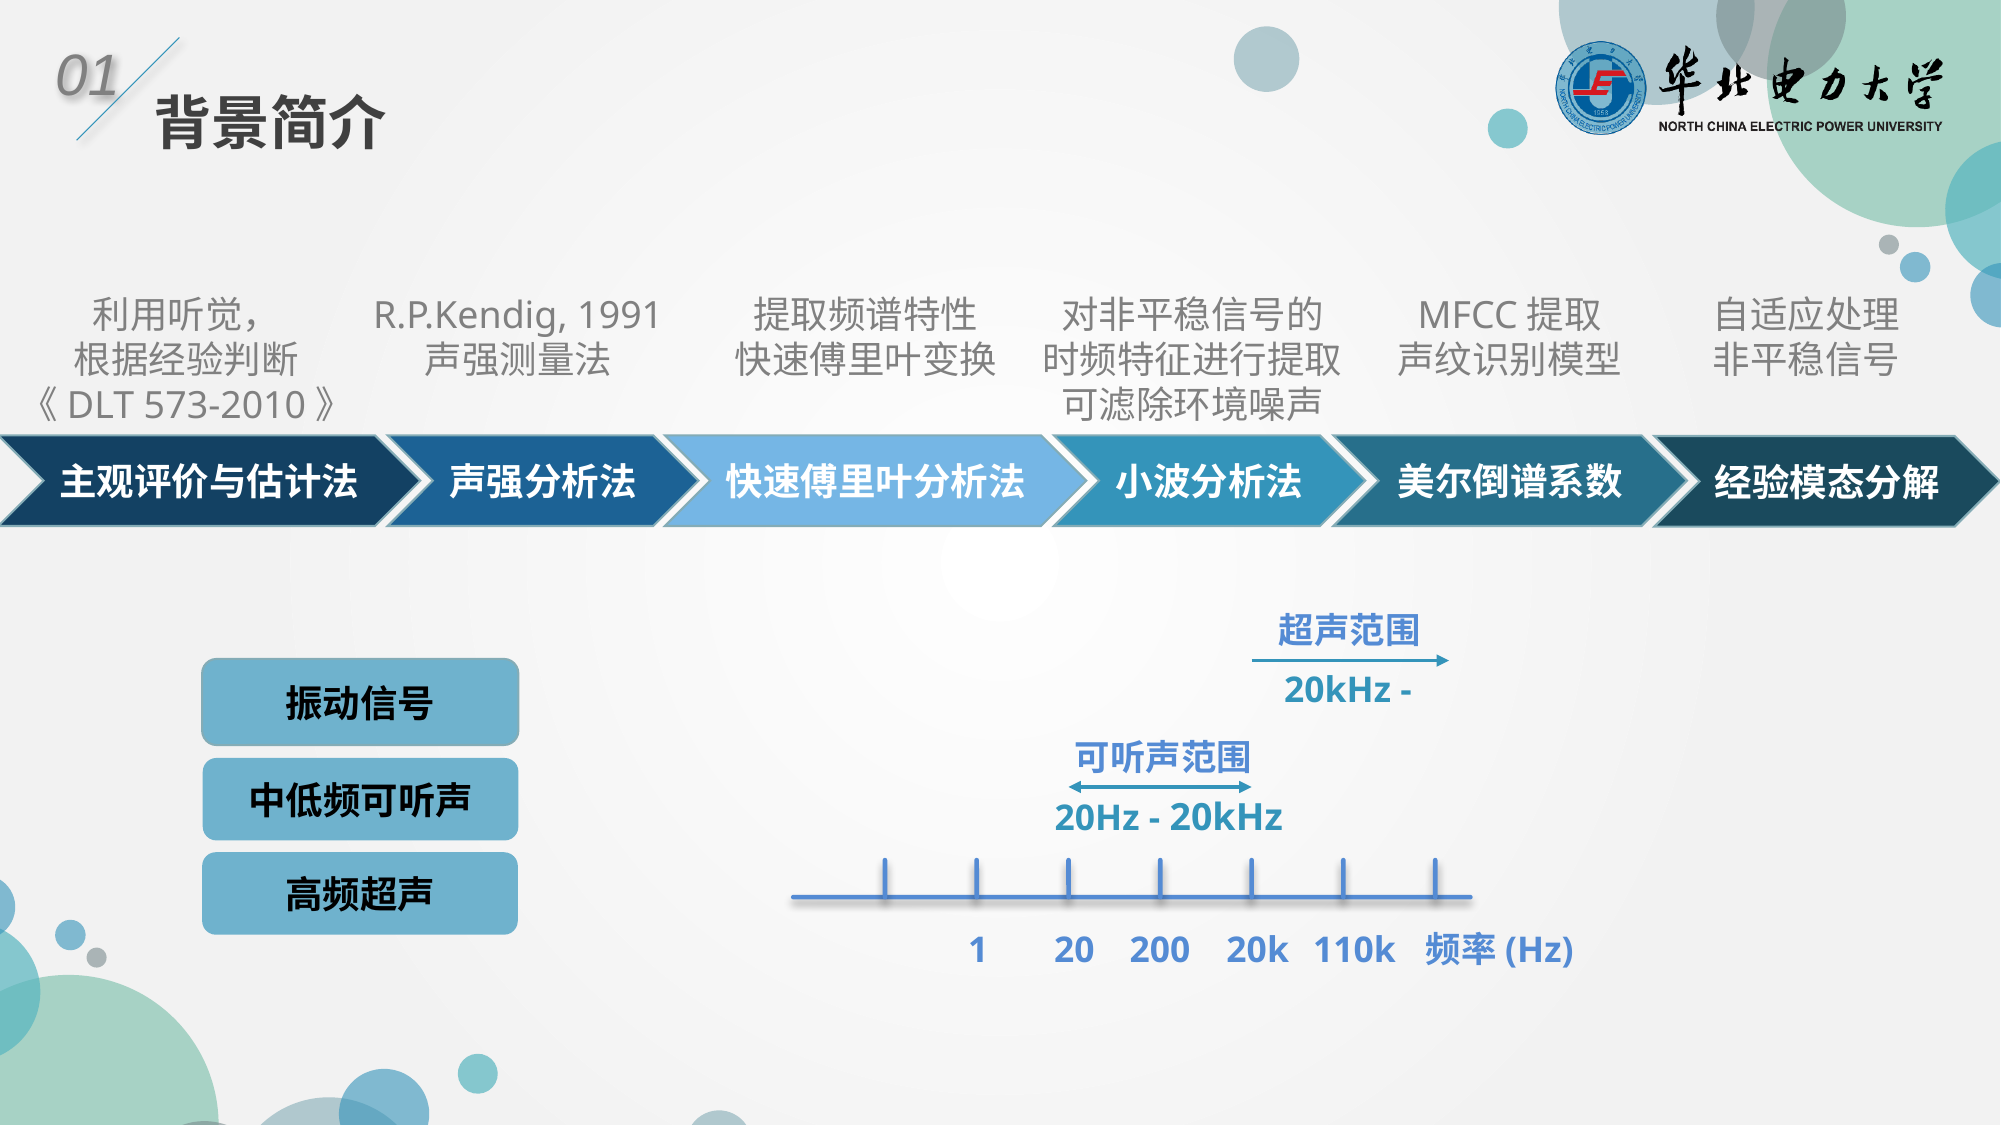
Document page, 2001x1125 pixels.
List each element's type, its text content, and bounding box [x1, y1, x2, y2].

text_box 声强分析法 [385, 434, 701, 528]
text_box 提取频谱特性 快速傅里叶变换 [719, 283, 1012, 388]
text_box R.P.Kendig, 1991 声强测量法 [358, 283, 679, 388]
text_box 高频超声 [201, 851, 519, 936]
text_box 利用听觉， 根据经验判断 《DLT 573-2010》 [5, 283, 368, 433]
picture [1555, 41, 1943, 135]
text_box 经验模态分解 [1651, 434, 2000, 528]
text_box 自适应处理 非平稳信号 [1698, 283, 1916, 388]
text_box 主观评价与估计法 [0, 434, 422, 528]
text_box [40, 8, 180, 141]
text_box 对非平稳信号的 时频特征进行提取 可滤除环境噪声 [1027, 283, 1358, 433]
text_box 快速傅里叶分析法 [662, 434, 1088, 528]
text_box MFCC提取 声纹识别模型 [1382, 283, 1638, 388]
text_box 美尔倒谱系数 [1330, 434, 1689, 528]
text_box 小波分析法 [1051, 434, 1367, 528]
text_box 振动信号 [201, 657, 520, 747]
text_box 中低频可听声 [201, 756, 520, 842]
list 背景简介 [139, 57, 453, 171]
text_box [793, 608, 1569, 971]
